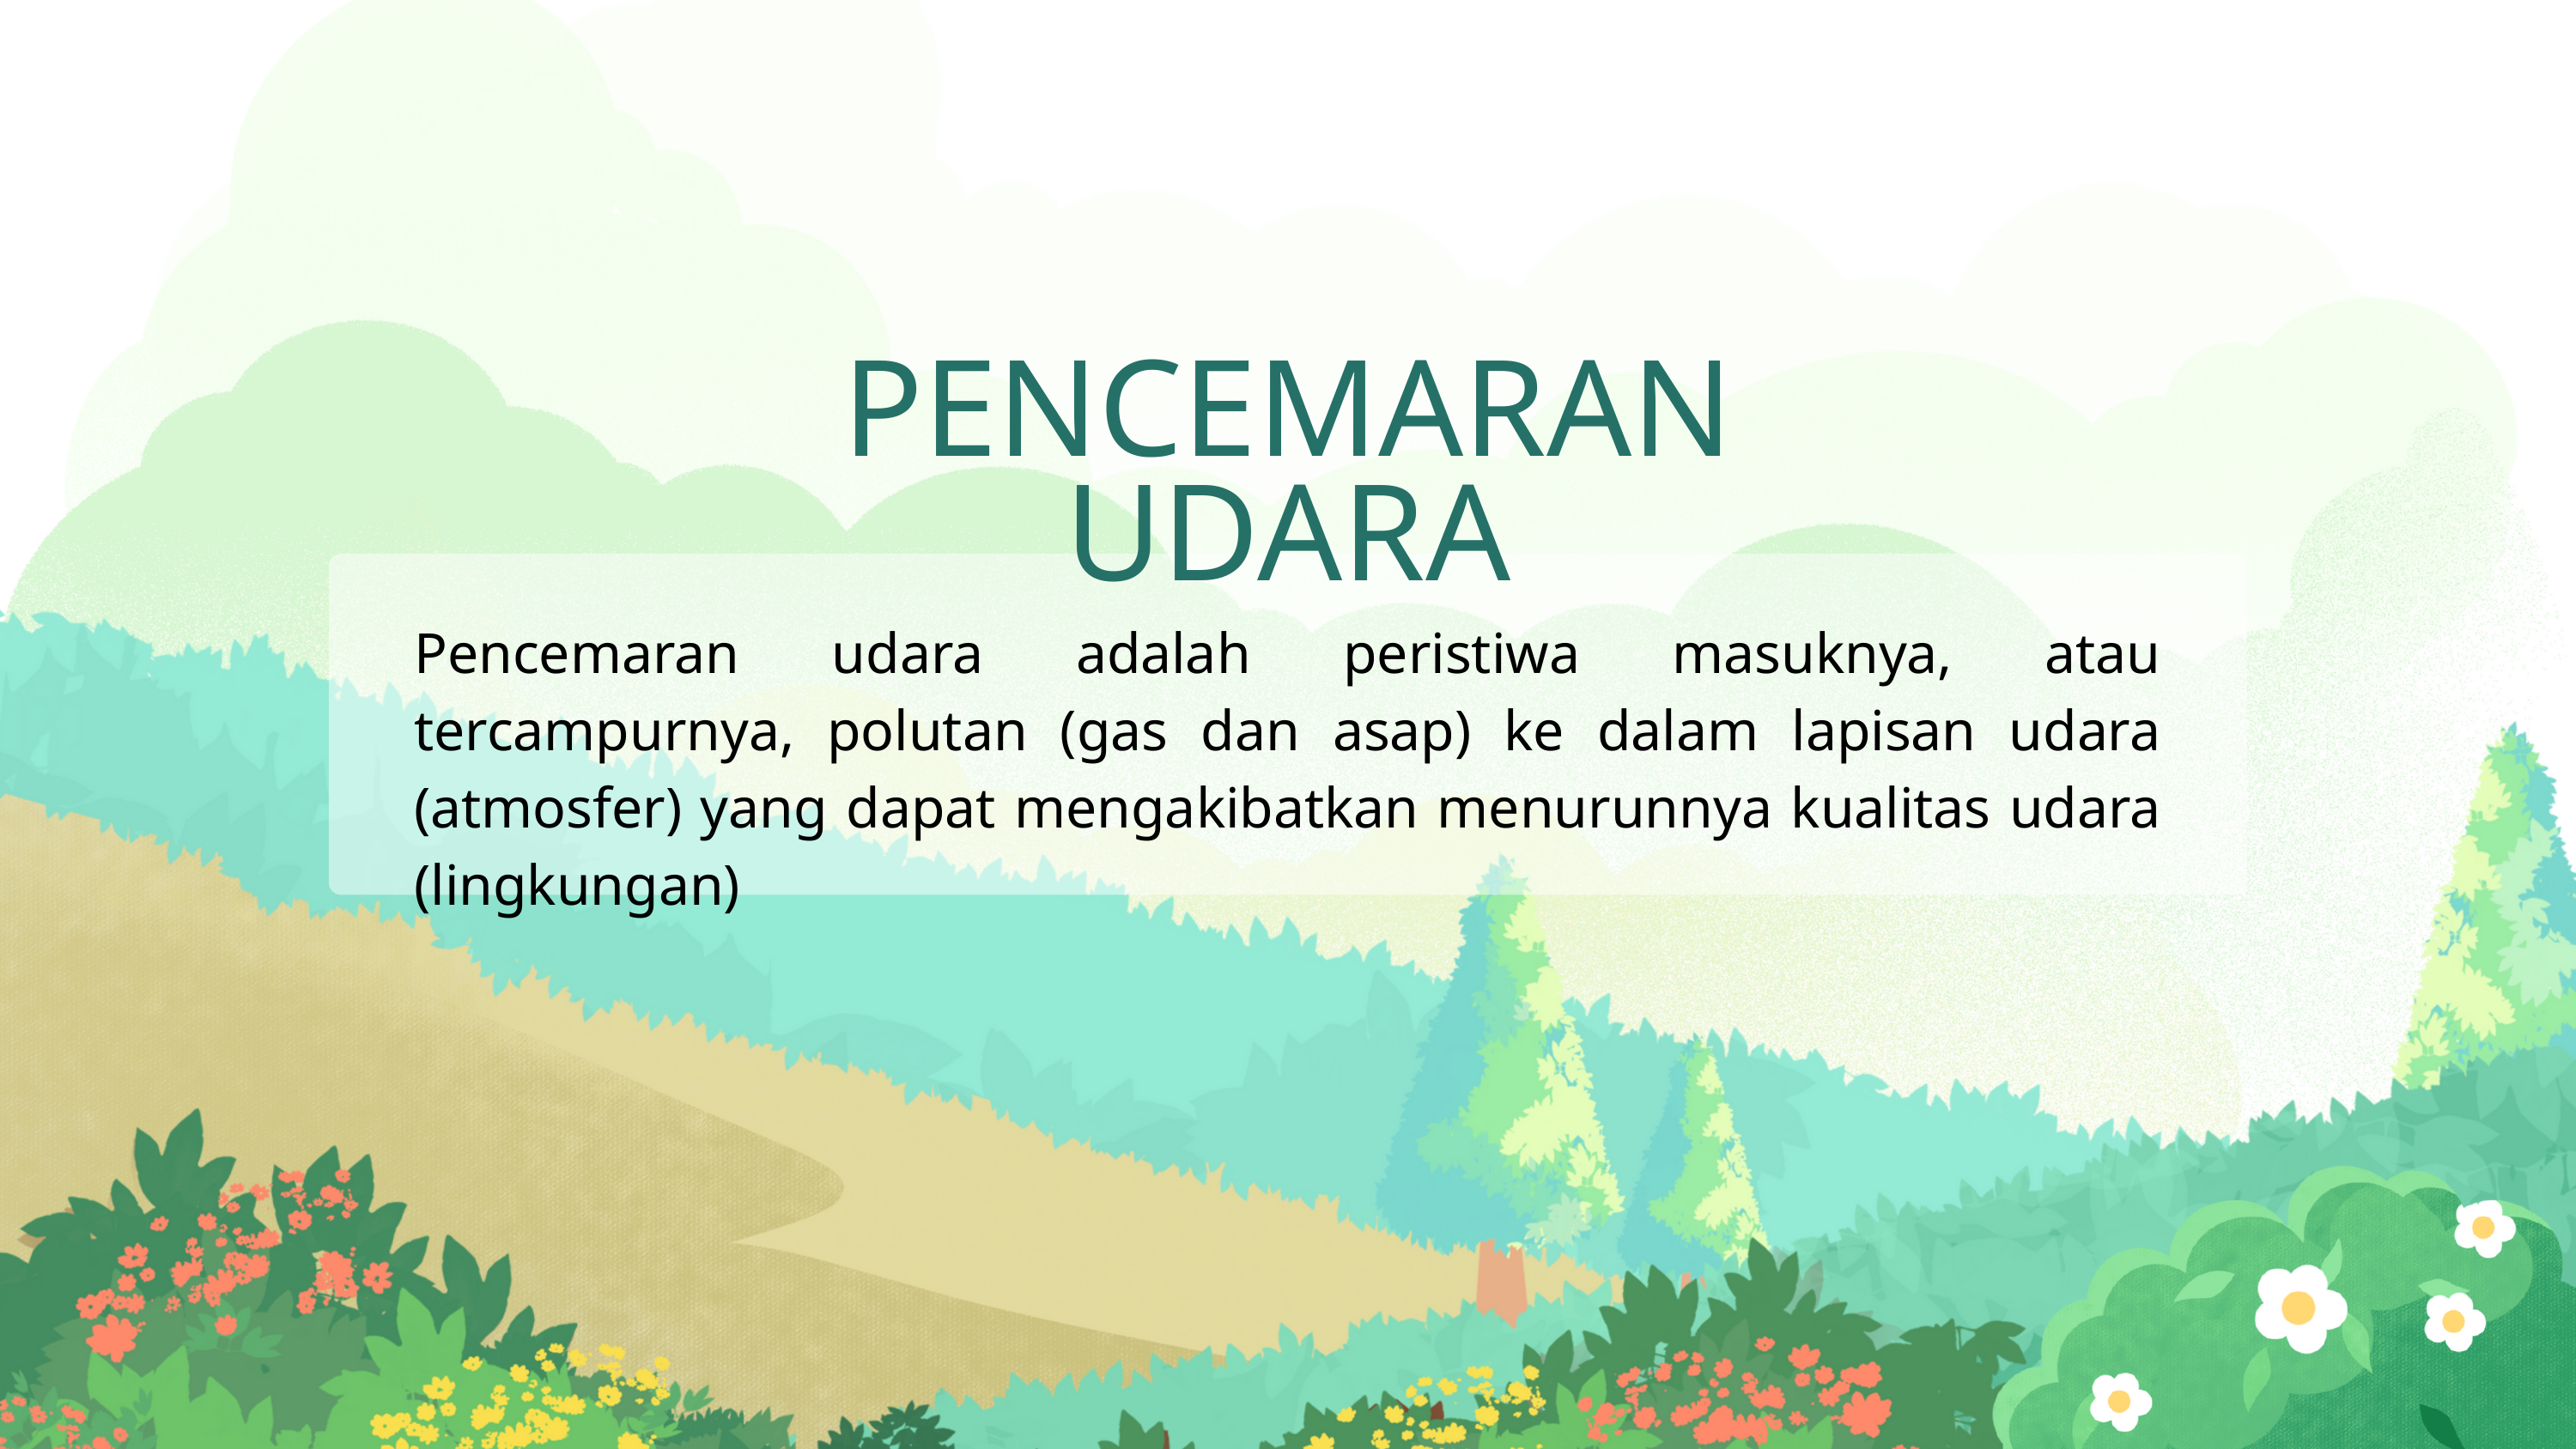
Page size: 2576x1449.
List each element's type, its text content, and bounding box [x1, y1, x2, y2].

text_box [0, 0, 2576, 581]
text_box [0, 581, 2576, 1165]
text_box PENCEMARAN UDARA [646, 359, 1930, 553]
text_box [328, 553, 2248, 895]
text_box Pencemaran udara adalah peristiwa masuknya, atau tercampurnya, polutan (gas dan asap) ke dalam lapisan udara (atmosfer) yang dapat mengakibatkan menurunnya kualitas udara (lingkungan) [414, 905, 2162, 917]
text_box [1991, 1165, 2576, 1449]
text_box [0, 1107, 2083, 1449]
